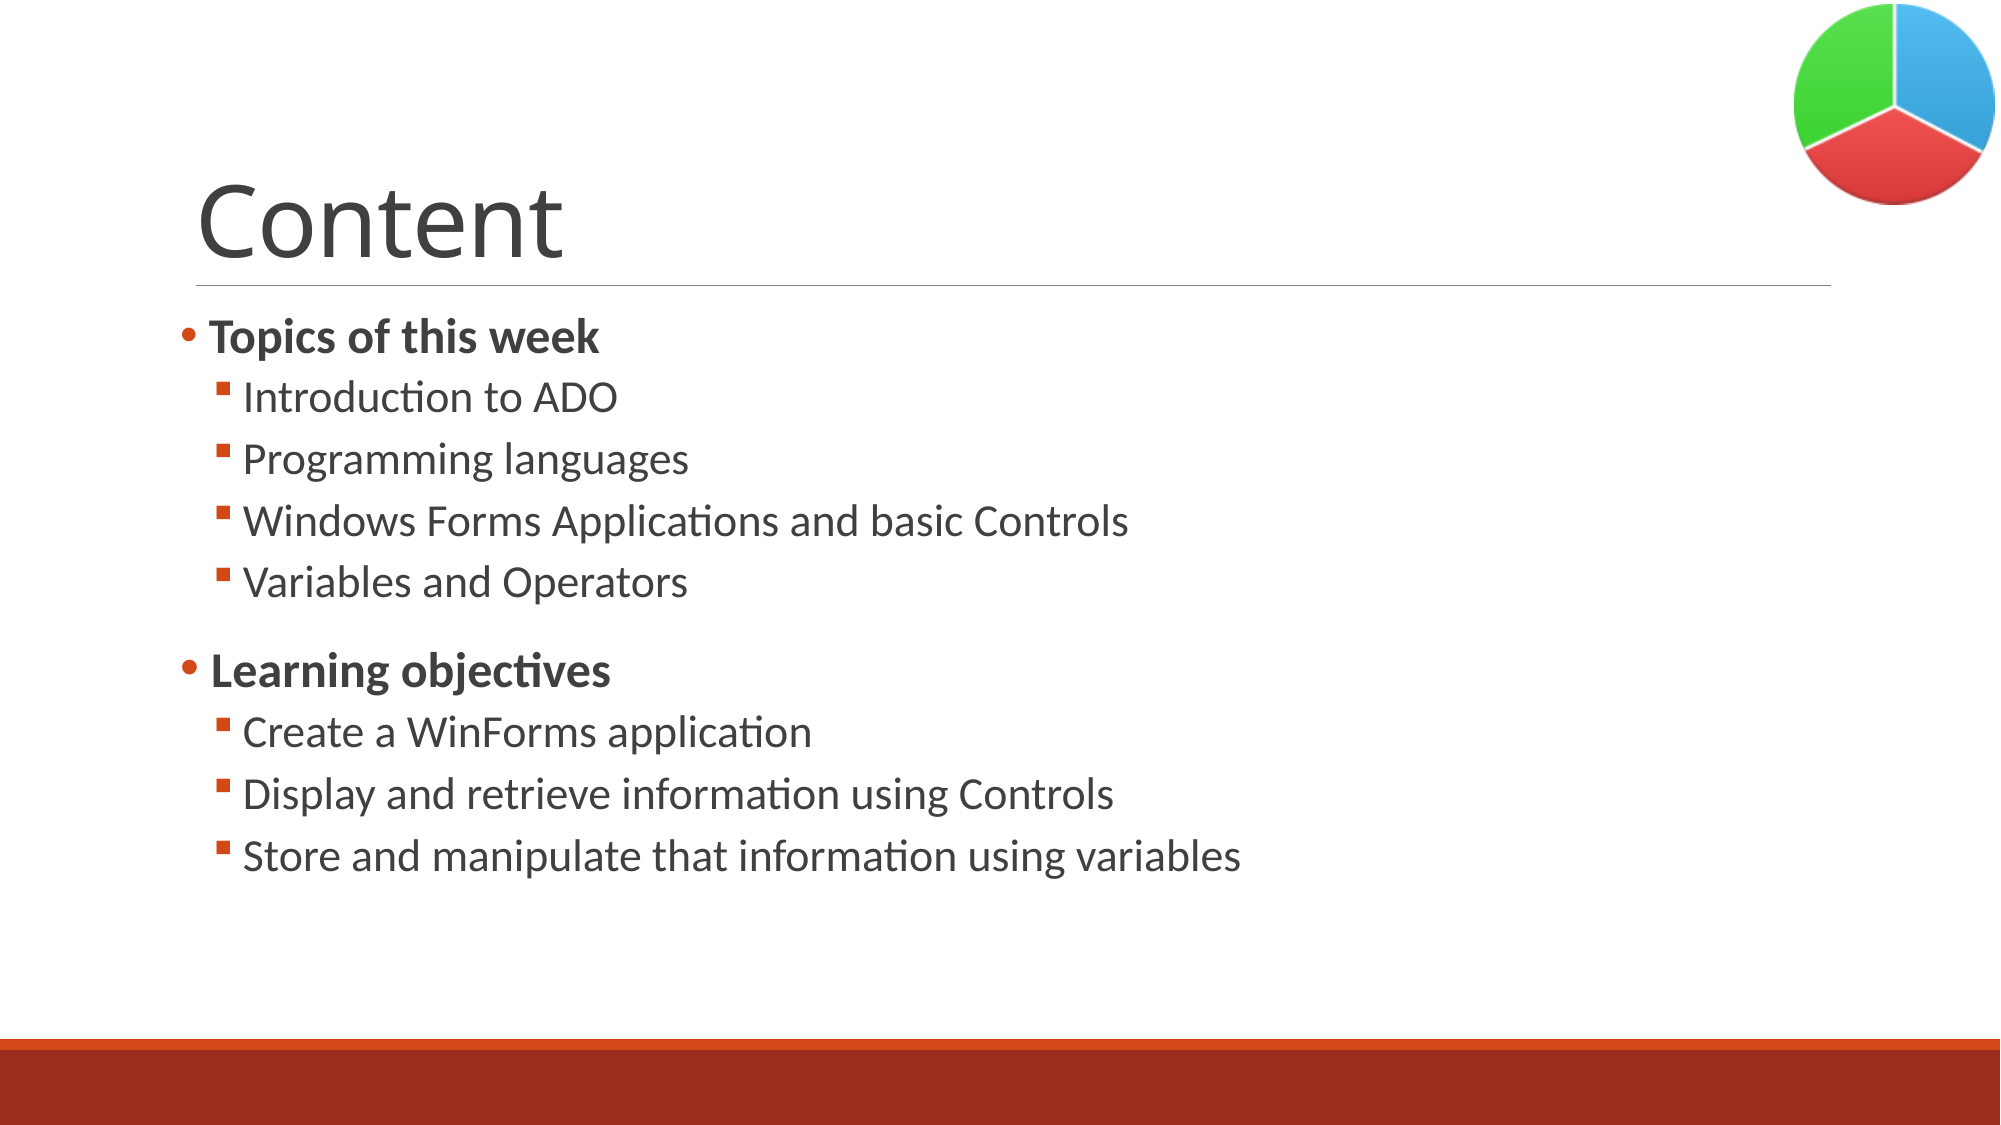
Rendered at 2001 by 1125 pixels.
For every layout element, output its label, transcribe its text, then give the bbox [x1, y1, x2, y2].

list Topics of this week Introduction to ADO Programming languages Windows Forms Applications and basic Controls Variables and Operators Learning objectives Create a WinForms application Display and retrieve information using Controls Store and manipulate that information using variables [180, 302, 1830, 963]
picture [1794, 4, 1996, 206]
title Content [180, 47, 1830, 285]
